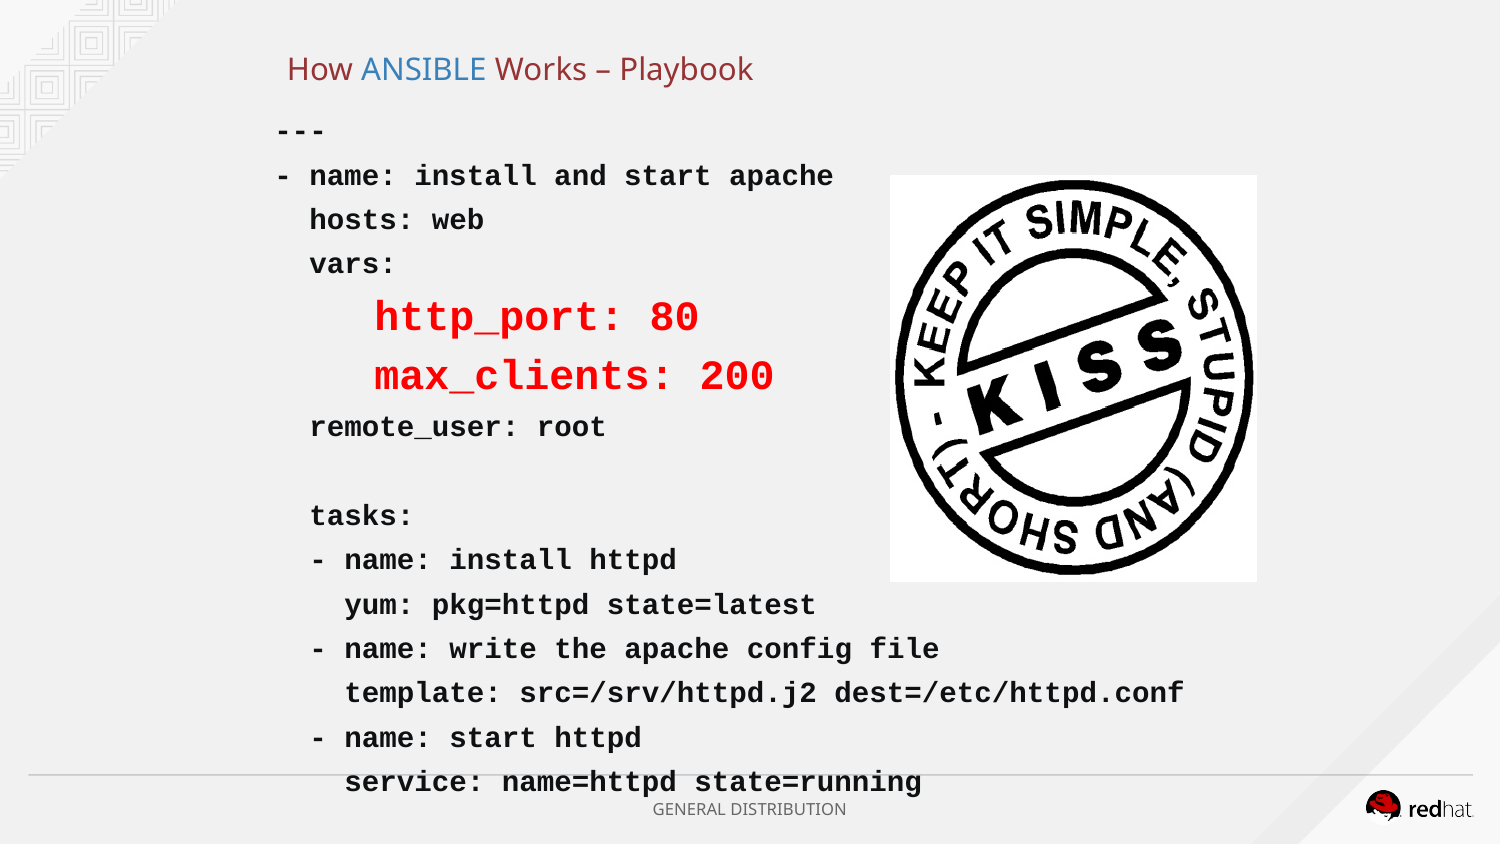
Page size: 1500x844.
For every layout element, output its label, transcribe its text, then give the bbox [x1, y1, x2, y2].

picture [0, 0, 1500, 844]
text_box How ANSIBLE Works – Playbook [271, 4, 1229, 101]
text_box --- - name: install and start apache hosts: web vars: http_port: 80 max_clients: 200 remote_user: root tasks: - name: install httpd yum: pkg=httpd state=latest - name: write the apache config file template: src=/srv/httpd.j2 dest=/etc/httpd.conf - name: start httpd service: name=httpd state=running [253, 101, 1247, 780]
